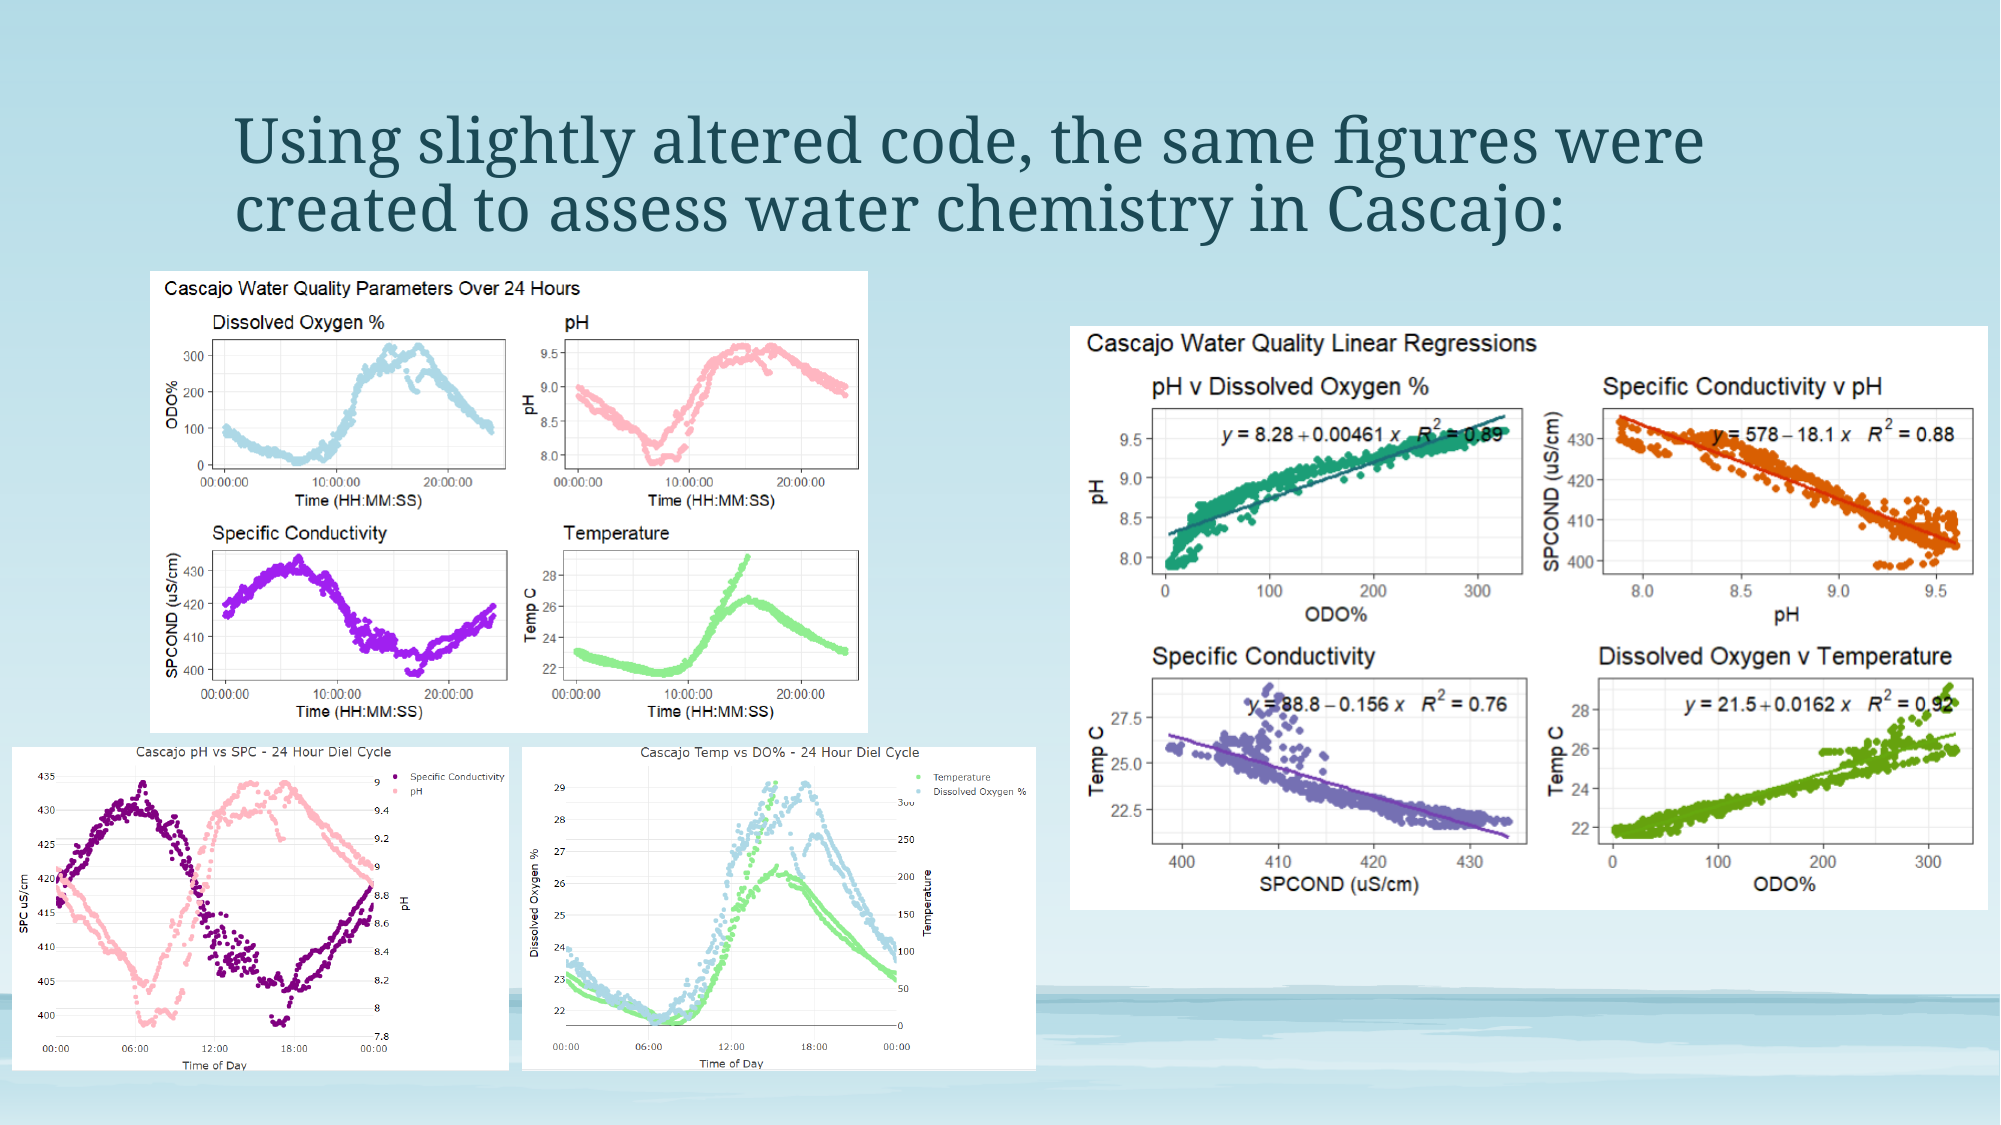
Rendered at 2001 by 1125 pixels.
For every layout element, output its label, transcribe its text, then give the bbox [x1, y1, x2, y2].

picture [1070, 326, 1988, 910]
picture [0, 747, 2000, 1103]
title Using slightly altered code, the same figures were created to assess water chemistry in Cascajo: [219, 73, 1780, 253]
picture [150, 271, 868, 733]
